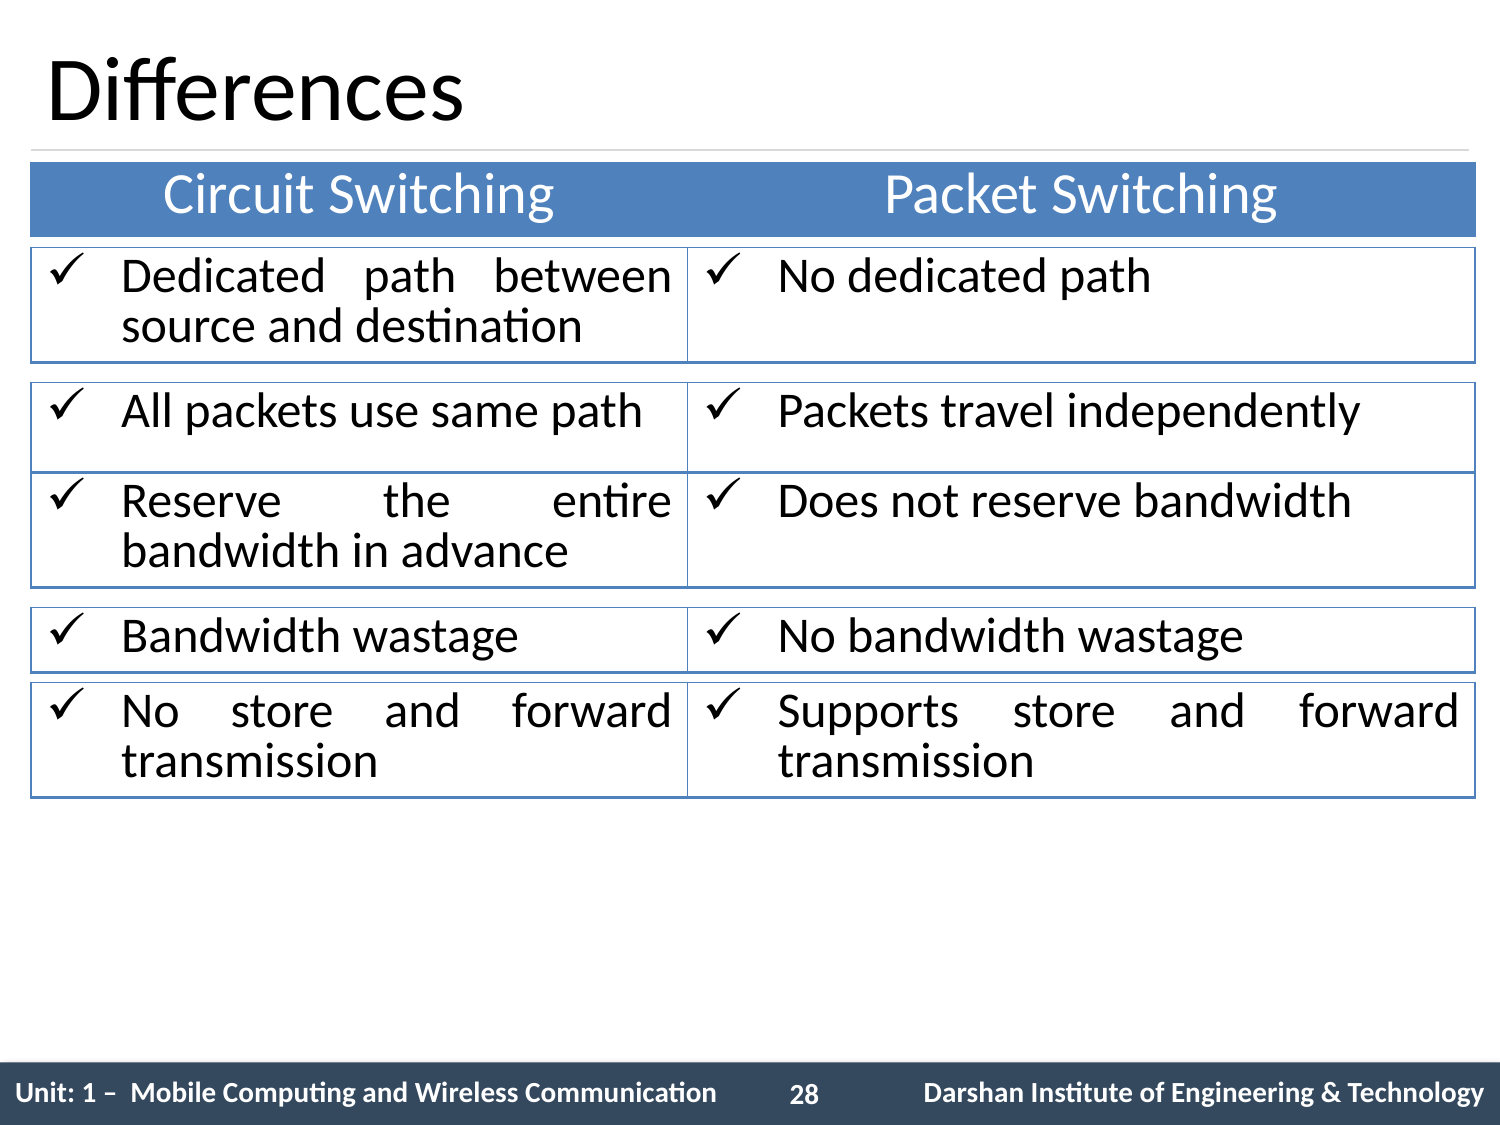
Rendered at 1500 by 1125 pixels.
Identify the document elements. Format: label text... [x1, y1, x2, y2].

table_header Reserve the entire bandwidth in advance [32, 473, 687, 586]
title Differences [31, 17, 1469, 150]
table_header All packets use same path [32, 383, 687, 471]
table_header Does not reserve bandwidth [688, 473, 1474, 586]
table_header Packets travel independently [688, 383, 1474, 471]
table_header No bandwidth wastage [688, 608, 1474, 671]
table_header No store and forward transmission [32, 683, 687, 796]
table_header Supports store and forward transmission [688, 683, 1474, 796]
table_header Packet Switching [687, 163, 1474, 235]
table_header Dedicated path between source and destination [32, 248, 687, 361]
table_header Bandwidth wastage [32, 608, 687, 671]
table_header Circuit Switching [32, 163, 687, 235]
table_header No dedicated path [688, 248, 1474, 361]
